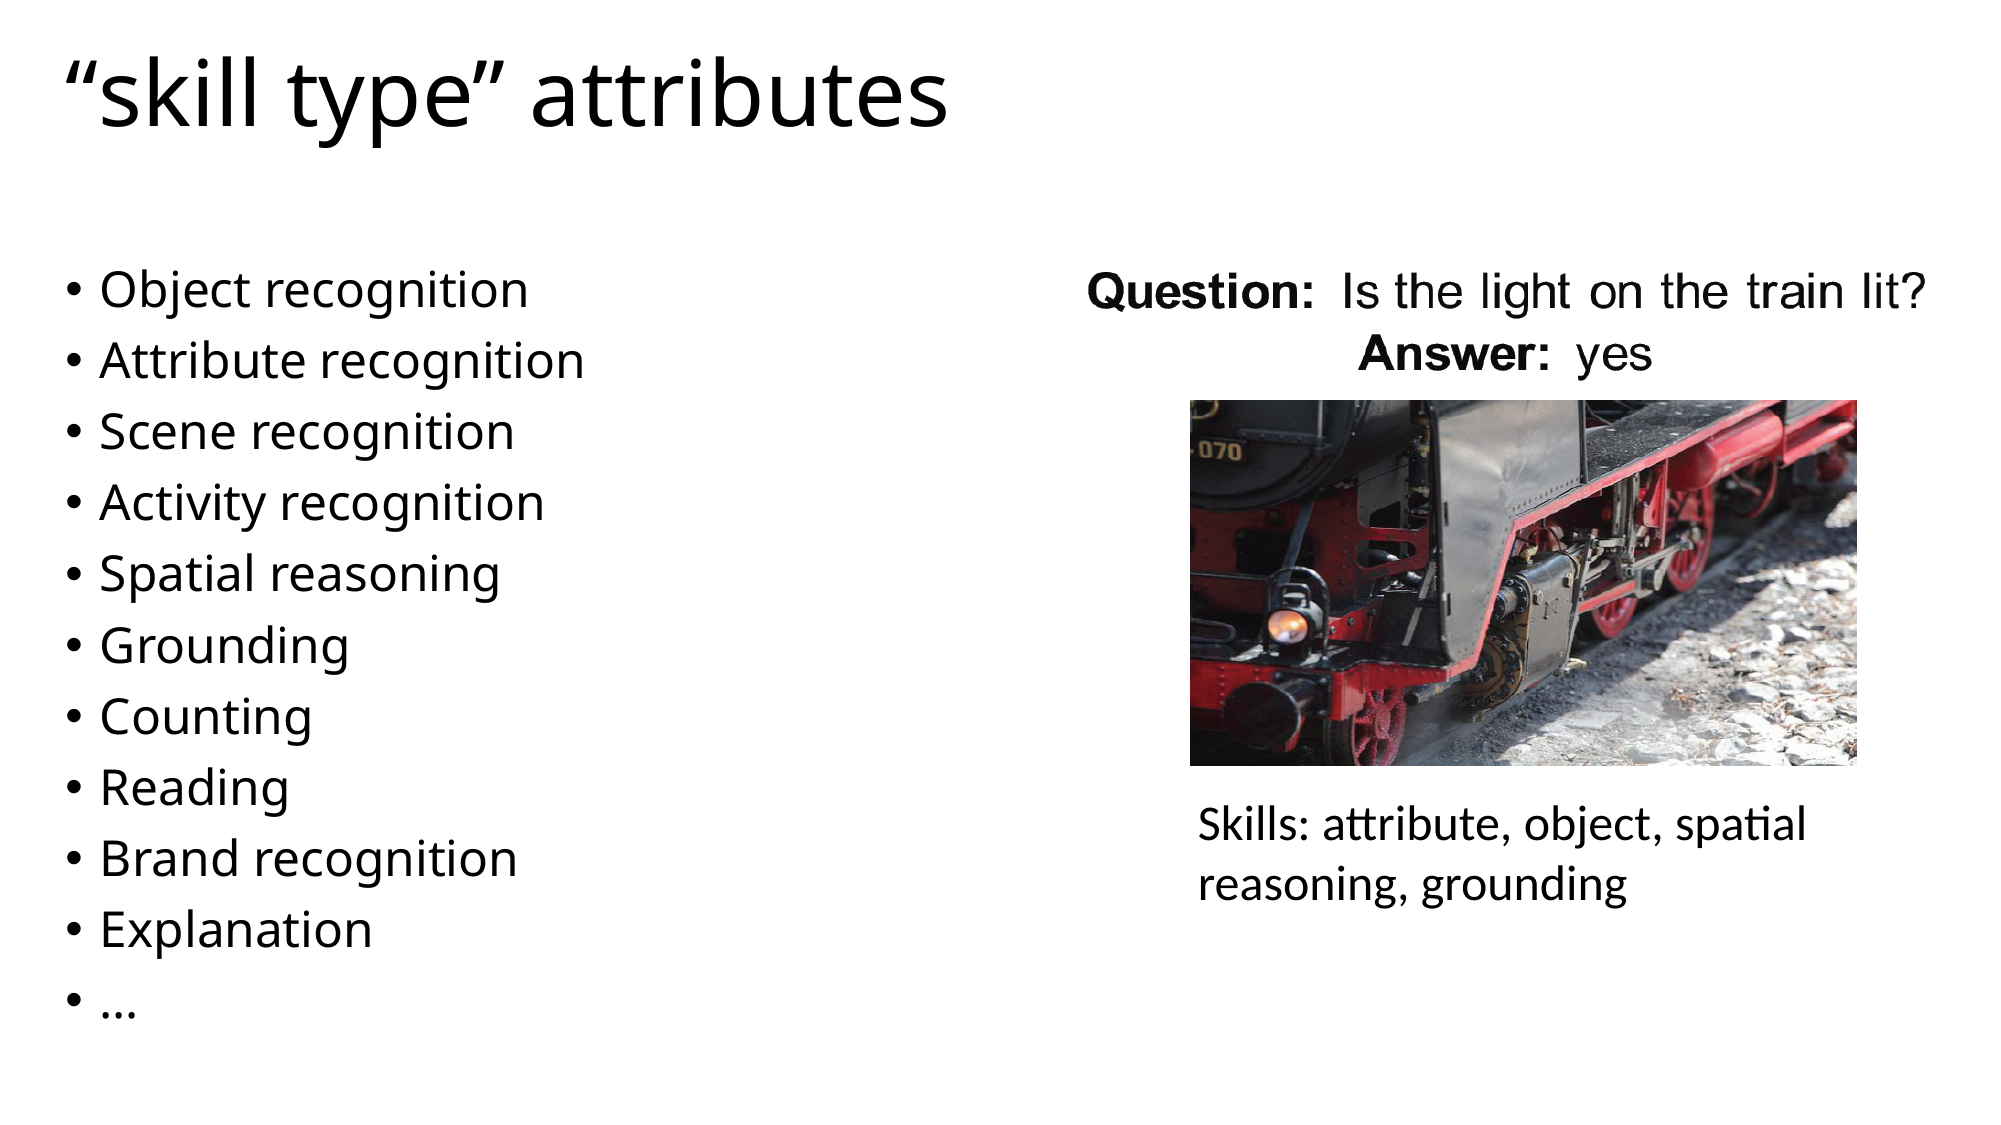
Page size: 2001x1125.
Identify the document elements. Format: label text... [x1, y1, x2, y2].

title “skill type” attributes [50, 35, 1942, 158]
text_box Skills: attribute, object, spatial reasoning, grounding [1183, 784, 1827, 918]
picture [1075, 243, 1987, 784]
list Object recognition Attribute recognition Scene recognition Activity recognition Spatial reasoning Grounding Counting Reading Brand recognition Explanation … [50, 180, 1942, 1043]
